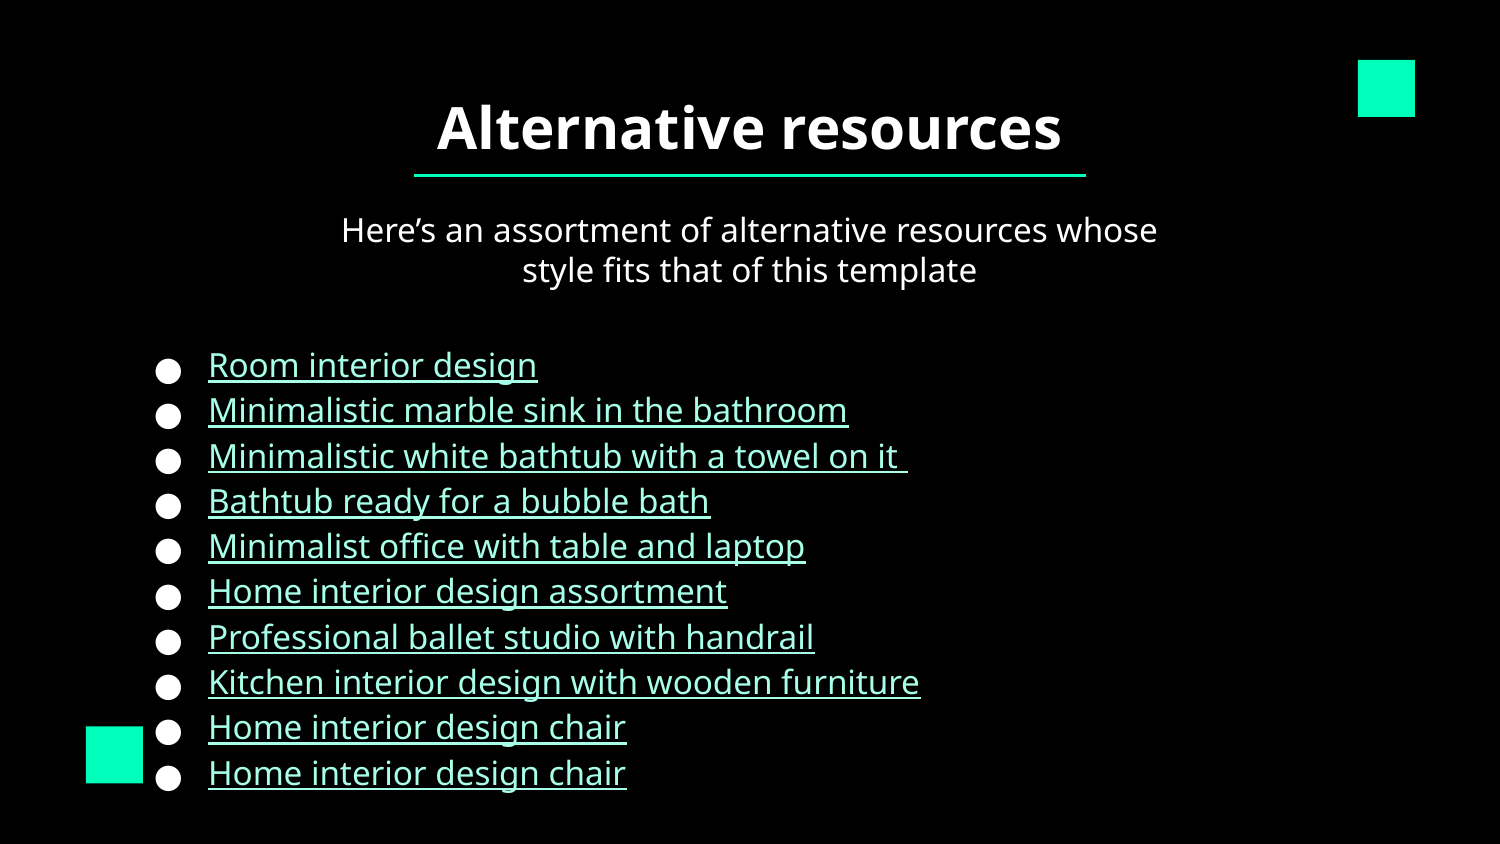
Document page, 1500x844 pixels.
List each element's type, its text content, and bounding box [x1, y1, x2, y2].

list Here’s an assortment of alternative resources whose style fits that of this template [320, 203, 1180, 294]
list Room interior design Minimalistic marble sink in the bathroom Minimalistic white bathtub with a towel on it Bathtub ready for a bubble bath Minimalist office with table and laptop Home interior design assortment Professional ballet studio with handrail Kitchen interior design with wooden furniture Home interior design chair Home interior design chair [118, 329, 1382, 755]
title Alternative resources [118, 88, 1382, 164]
